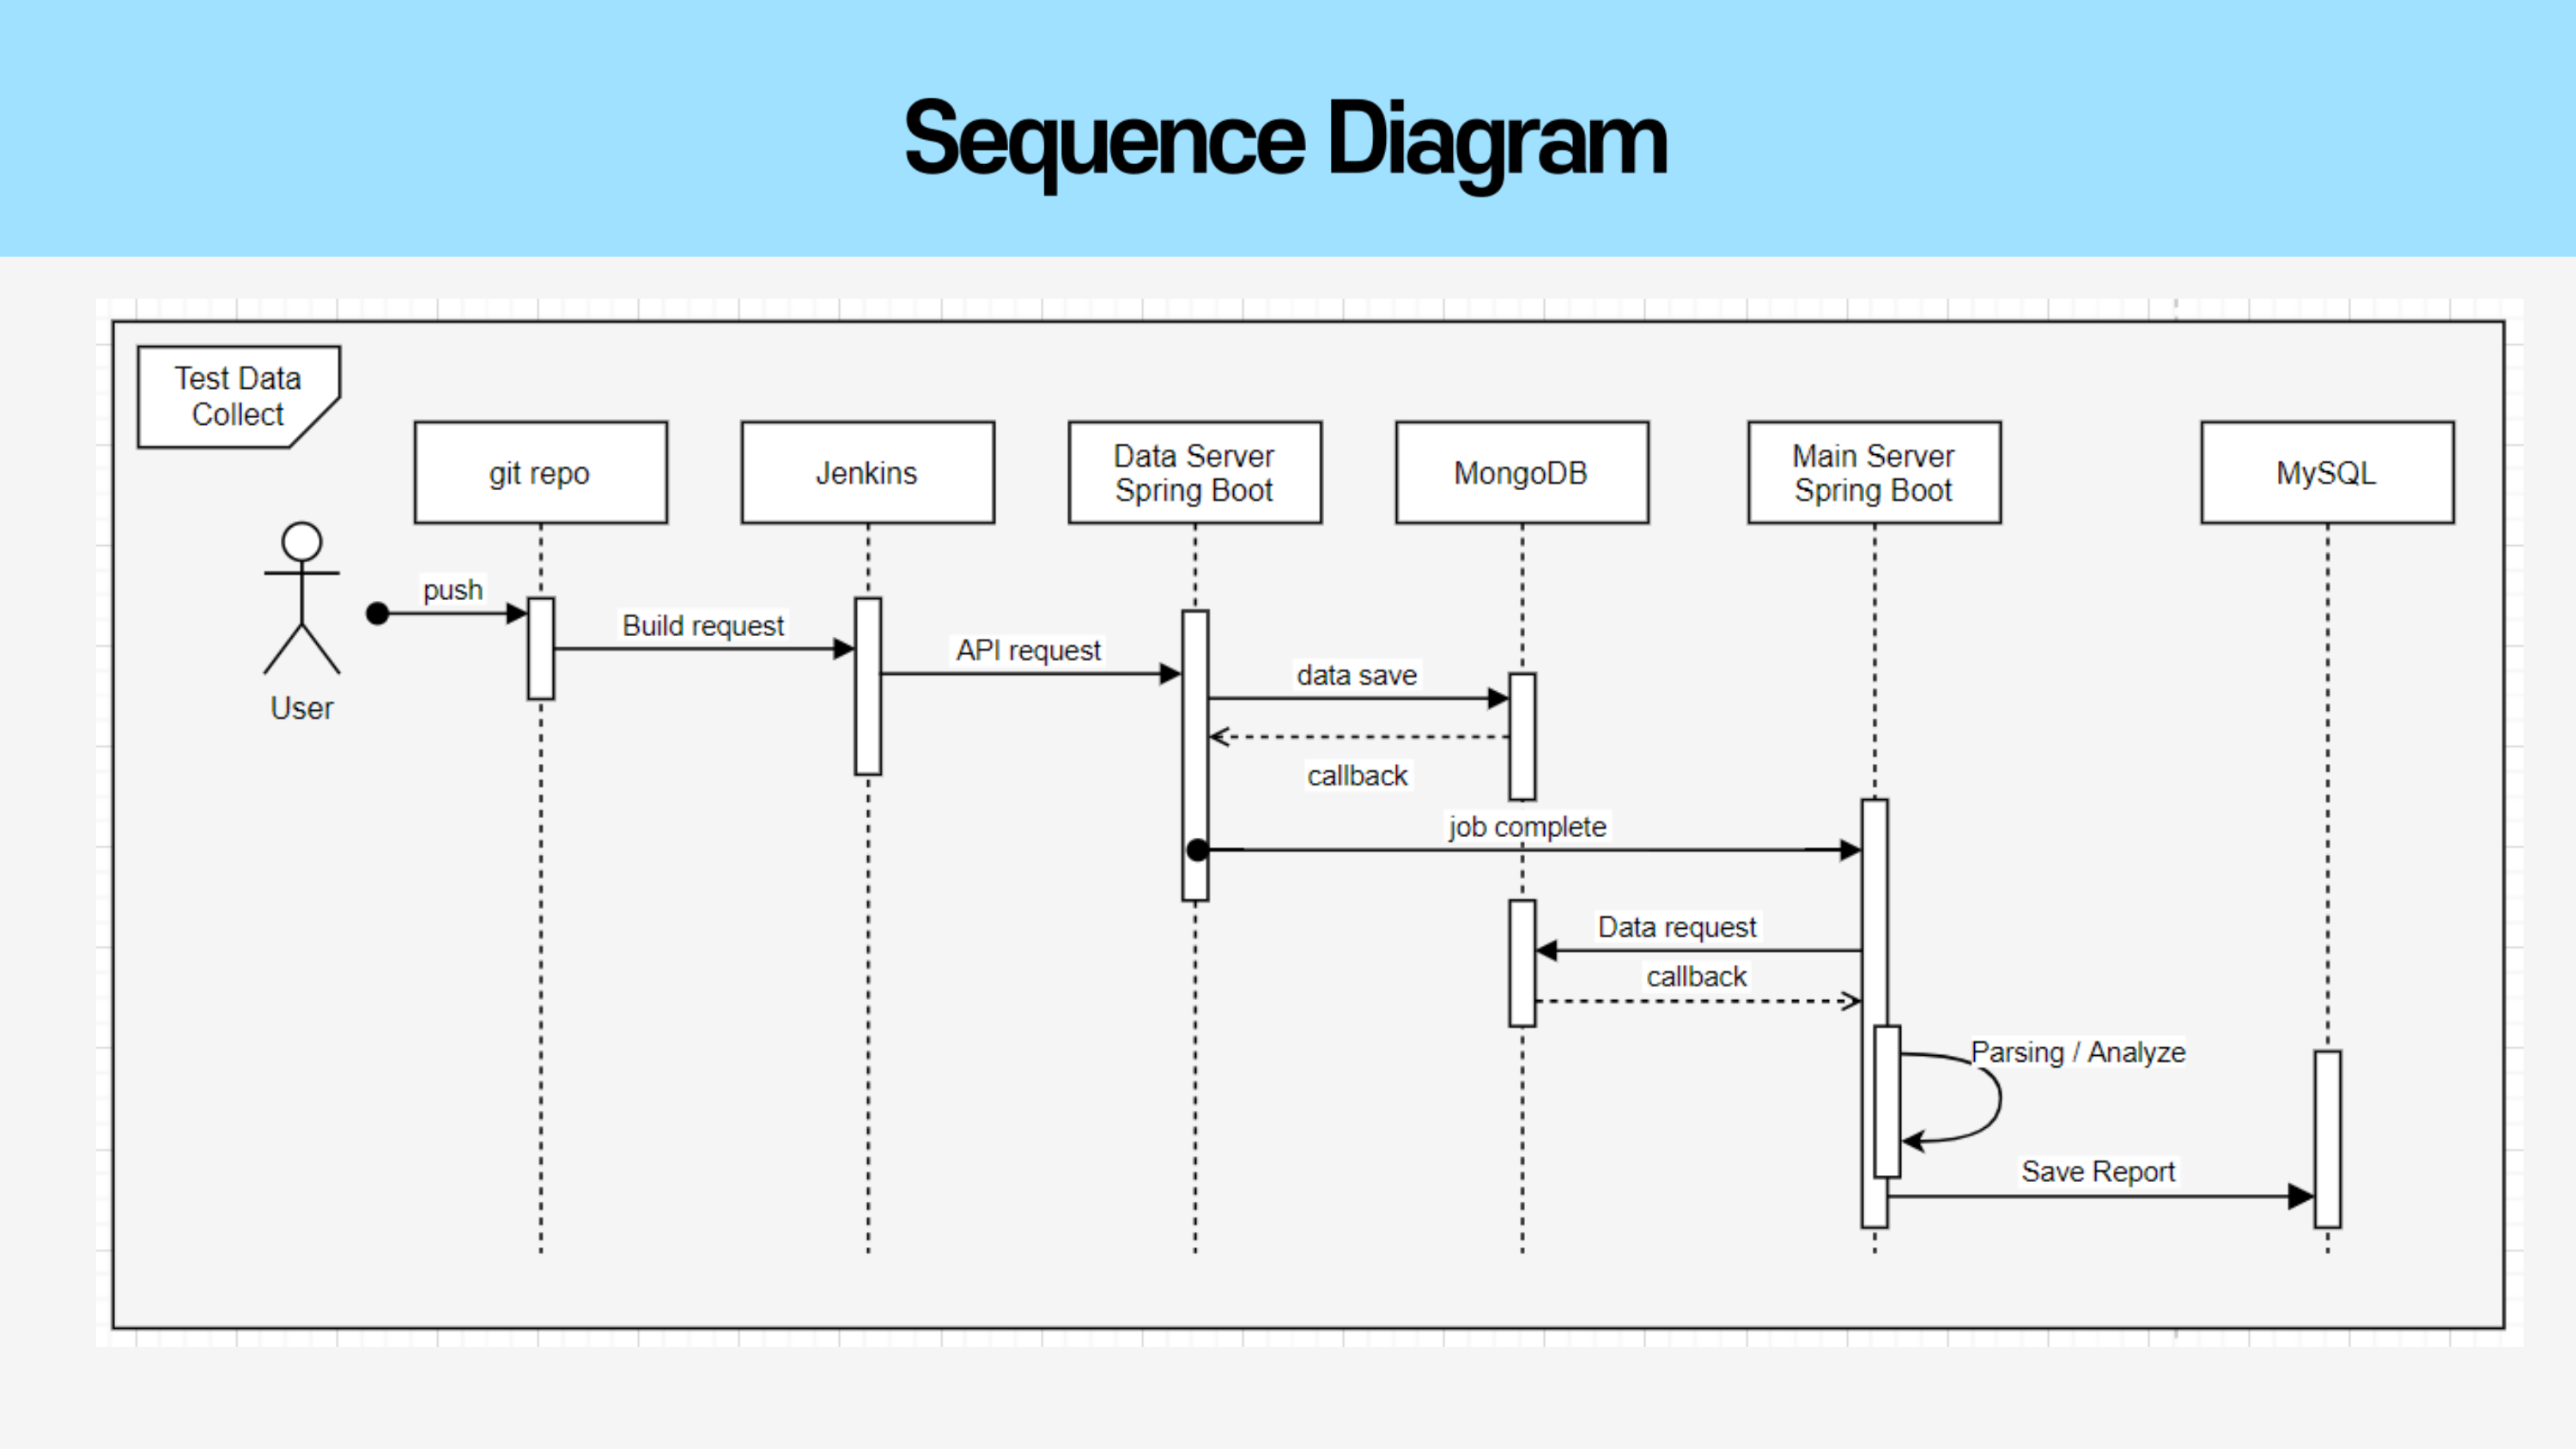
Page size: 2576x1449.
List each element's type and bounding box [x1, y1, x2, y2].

picture [401, 56, 1720, 240]
picture [96, 299, 2524, 1347]
text_box [0, 0, 2576, 257]
